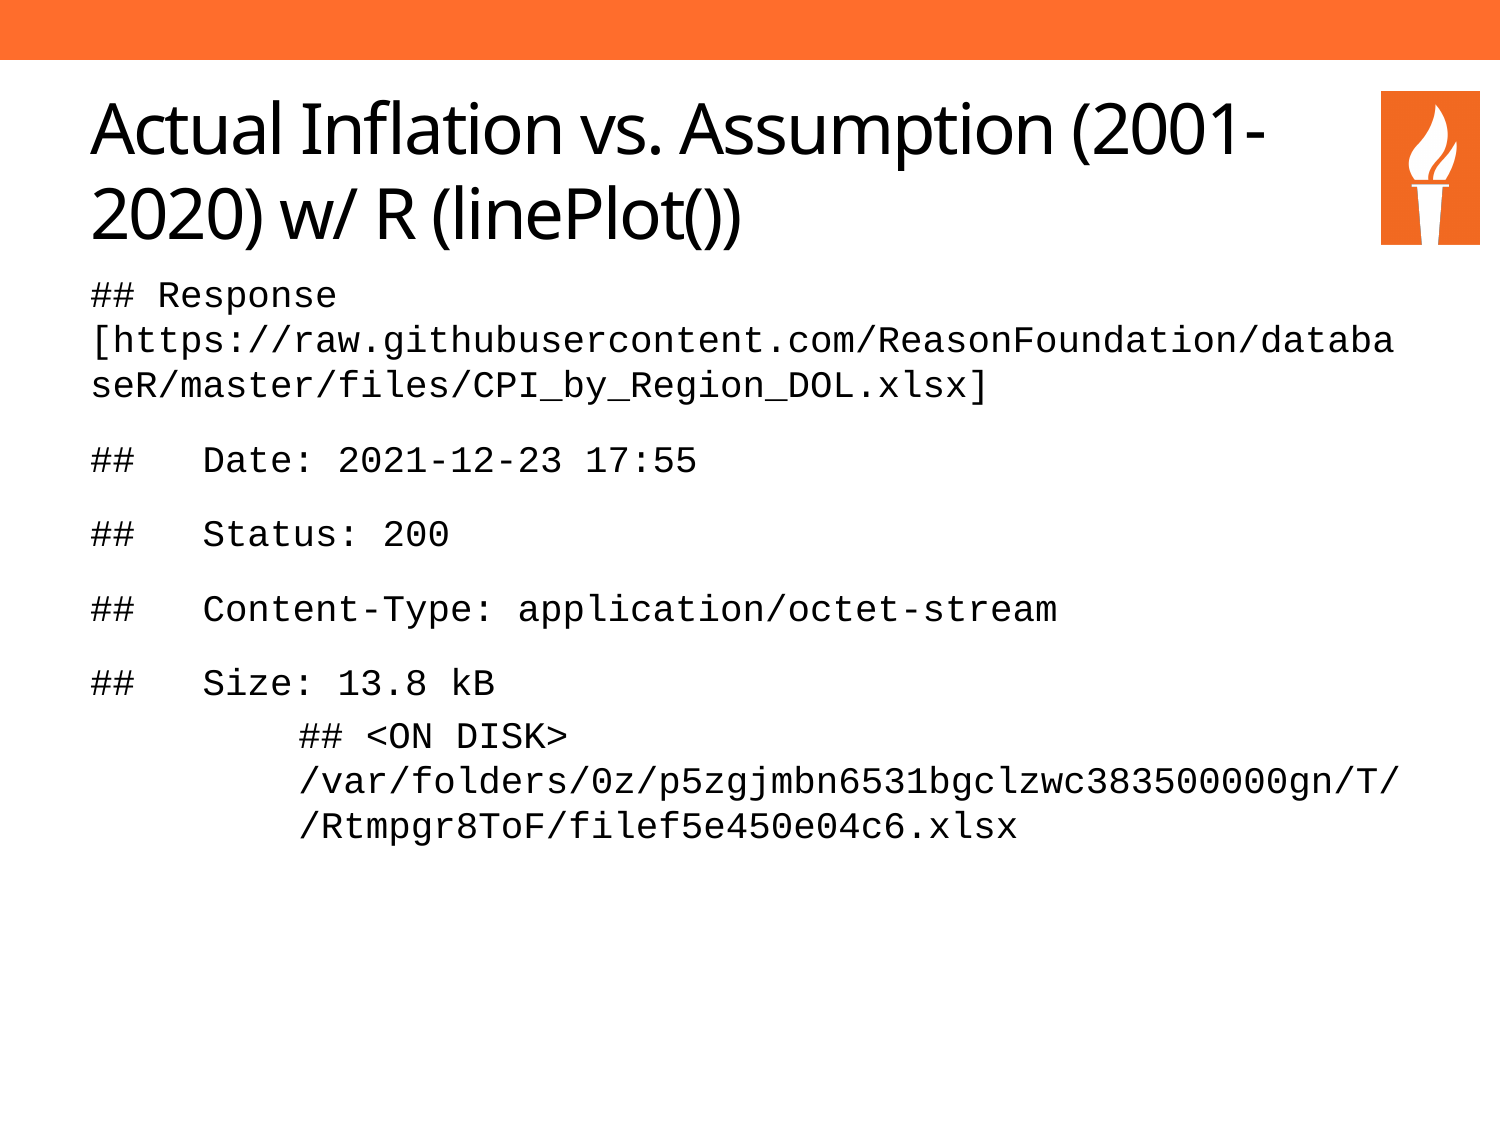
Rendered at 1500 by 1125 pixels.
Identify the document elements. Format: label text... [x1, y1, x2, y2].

title Actual Inflation vs. Assumption (2001-2020) w/ R (linePlot()) [75, 87, 1366, 250]
list ## Response [https://raw.githubusercontent.com/ReasonFoundation/databaseR/master/files/CPI_by_Region_DOL.xlsx] ## Date: 2021-12-23 17:55 ## Status: 200 ## Content-Type: application/octet-stream ## Size: 13.8 kB ## <ON DISK> /var/folders/0z/p5zgjmbn6531bgclzwc383500000gn/T//Rtmpgr8ToF/filef5e450e04c6.xlsx [75, 262, 1425, 1064]
picture [1381, 91, 1480, 245]
